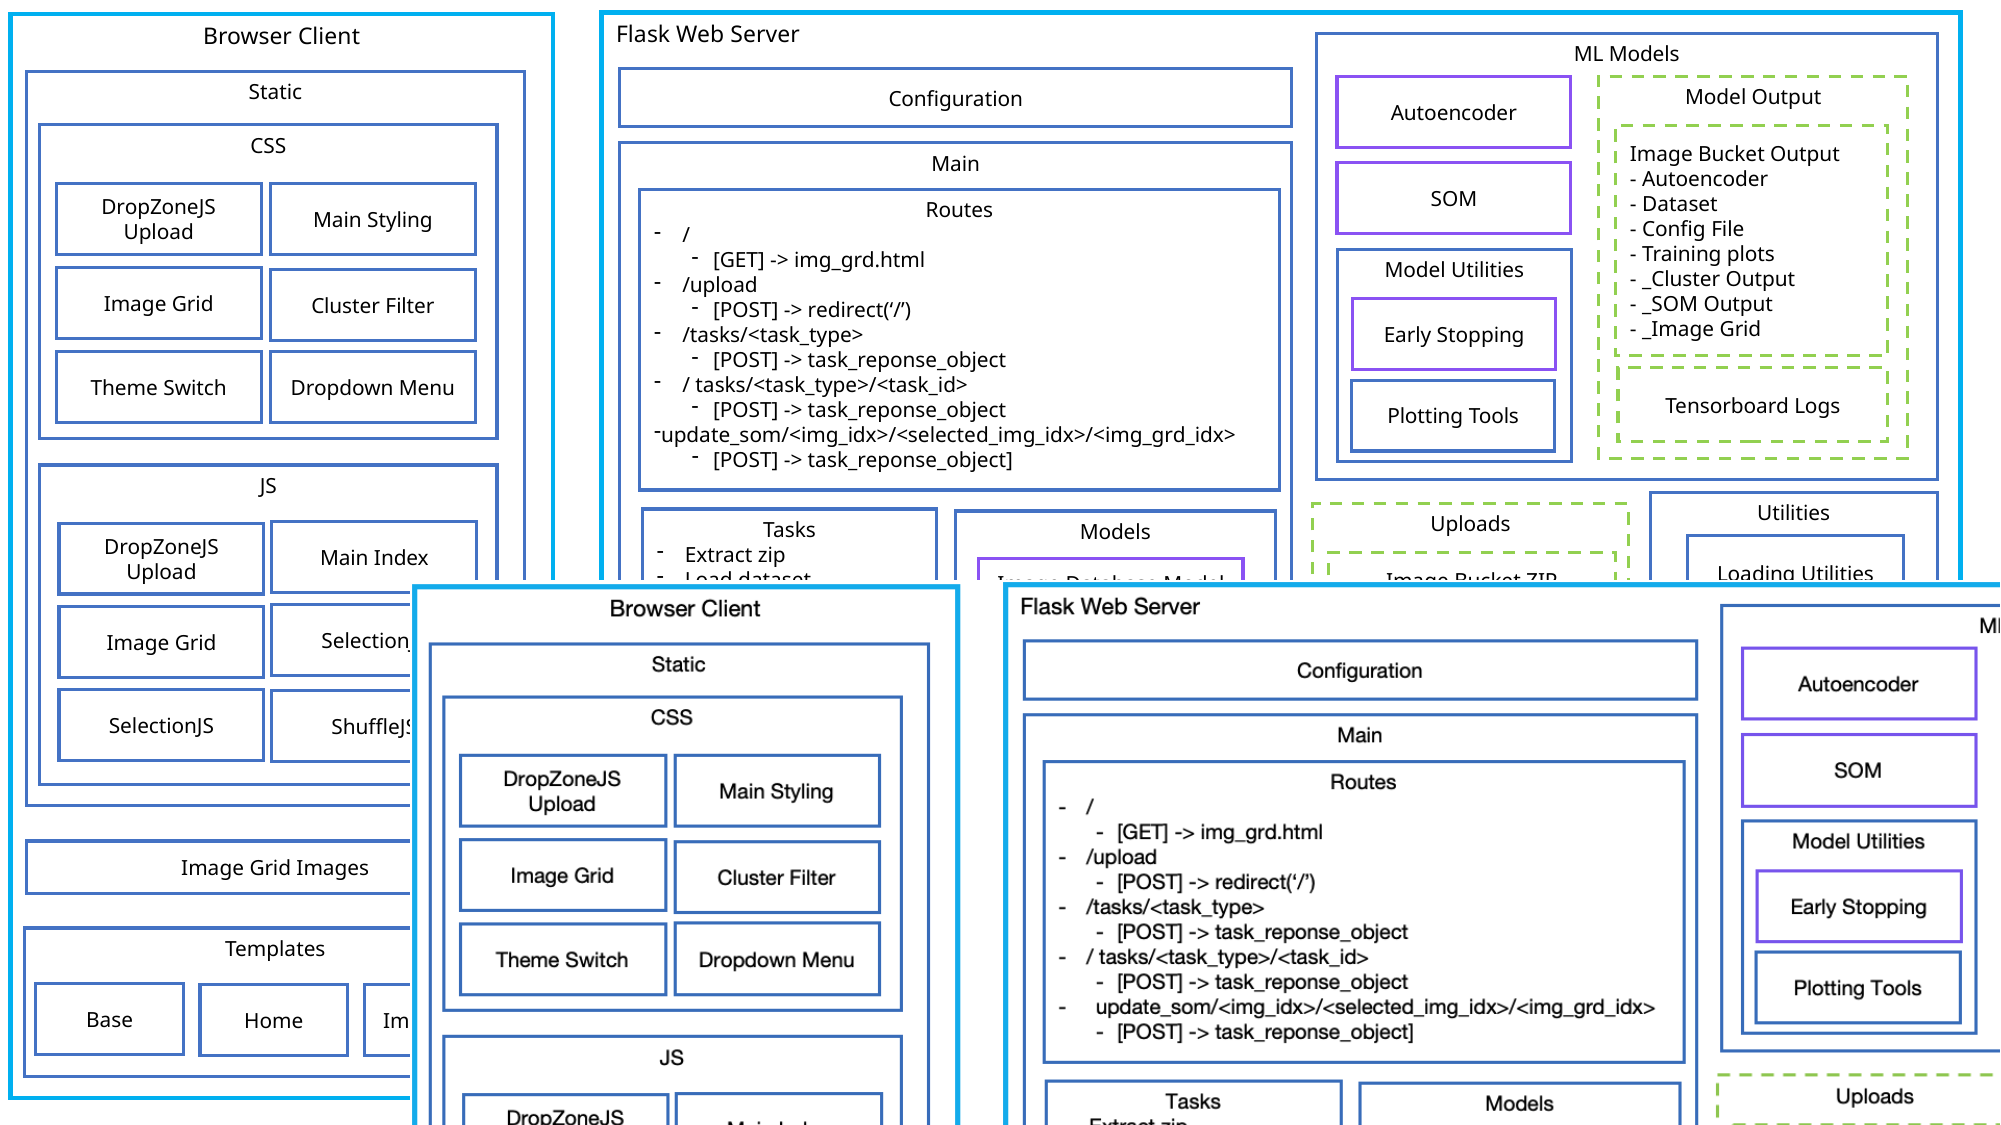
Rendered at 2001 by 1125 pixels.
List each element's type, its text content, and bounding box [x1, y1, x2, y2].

text_box Tasks Extract zip Load dataset Train autoencoder Cluster SOM [641, 508, 938, 580]
text_box Image Bucket ZIP [1327, 552, 1616, 580]
text_box Configuration [619, 68, 1293, 128]
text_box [1650, 492, 1938, 580]
text_box Uploads [1312, 502, 1629, 580]
text_box SOM [1336, 162, 1572, 235]
text_box Image Grid Images [25, 840, 410, 895]
text_box [642, 102, 673, 164]
text_box Static [25, 71, 525, 807]
text_box Main [619, 142, 1293, 580]
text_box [955, 510, 1276, 580]
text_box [39, 124, 497, 439]
text_box Browser Client [9, 13, 554, 1099]
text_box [1598, 76, 1908, 459]
text_box Model Utilities [1336, 248, 1572, 463]
text_box Routes / [GET] -> img_grd.html /upload [POST] -> redirect(‘/’) /tasks/<task_type> [POST] -> task_reponse_object / tasks/<task_type>/<task_id> [POST] -> task_reponse_object update_som/<img_idx>/<selected_img_idx>/<img_grd_idx> [POST] -> task_reponse_object] [638, 188, 1280, 491]
picture [410, 580, 2000, 1125]
text_box Flask Web Server [600, 11, 1961, 580]
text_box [24, 927, 410, 1077]
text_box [39, 464, 497, 785]
